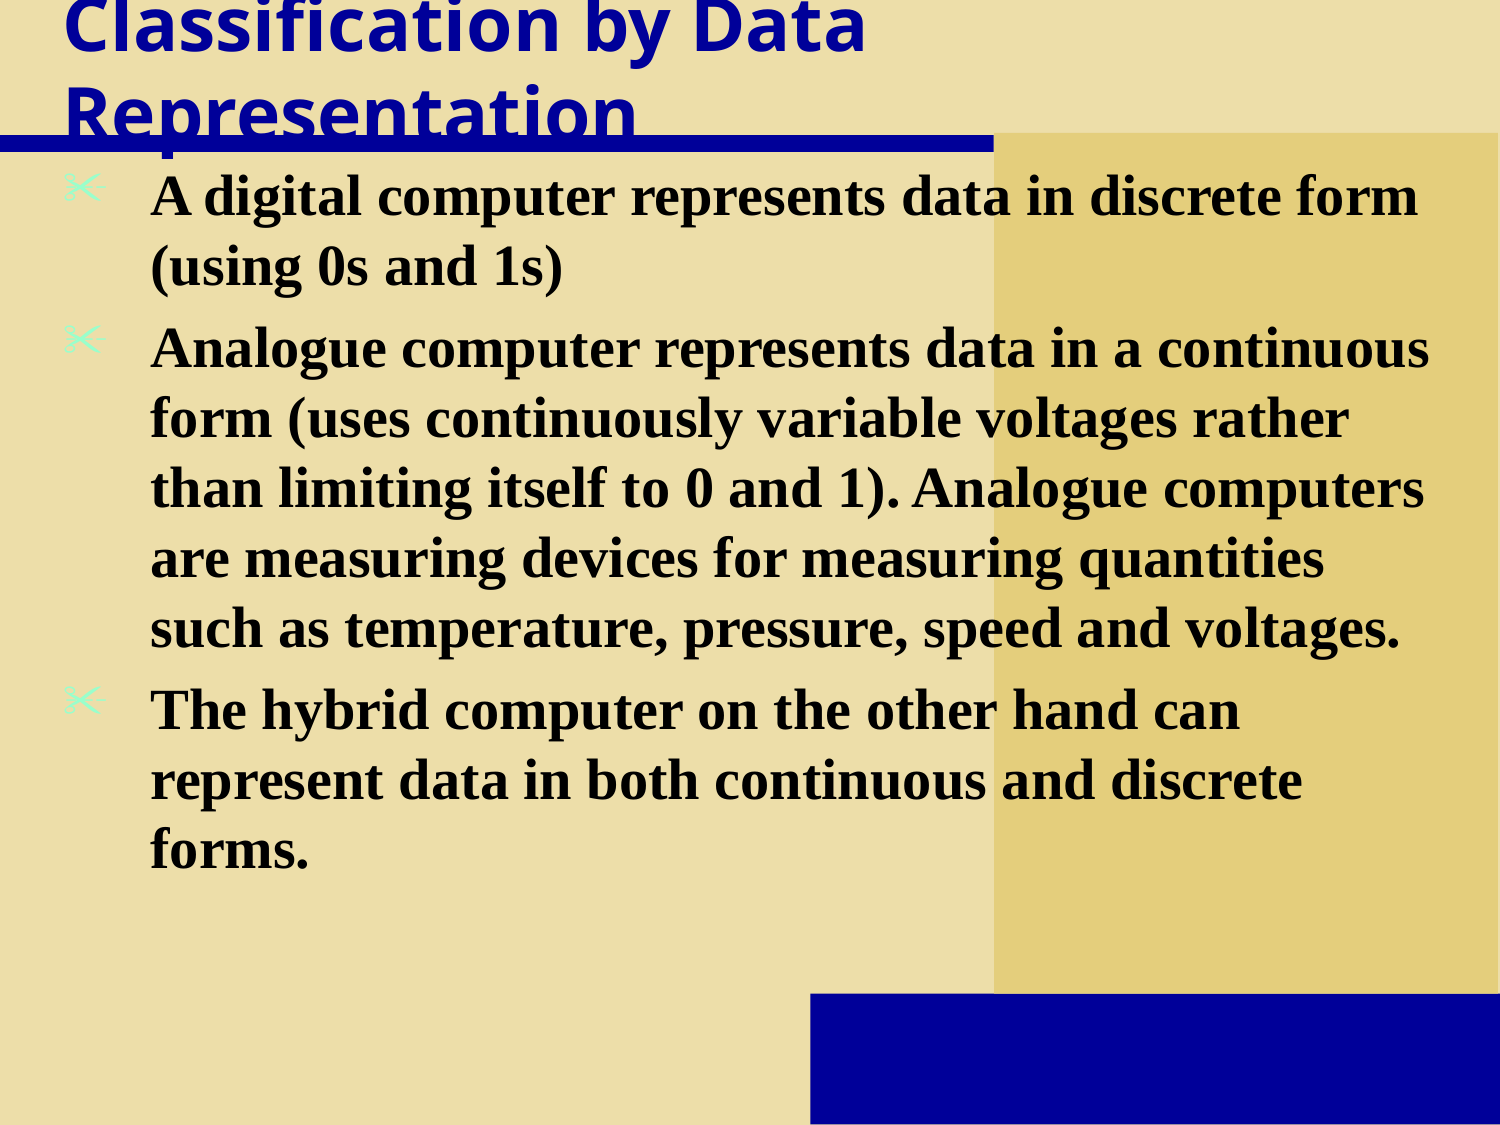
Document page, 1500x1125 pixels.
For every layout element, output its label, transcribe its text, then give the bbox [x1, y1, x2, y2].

title Classification by Data Representation [47, 0, 1456, 133]
list A digital computer represents data in discrete form (using 0s and 1s) Analogue computer represents data in a continuous form (uses continuously variable voltages rather than limiting itself to 0 and 1). Analogue computers are measuring devices for measuring quantities such as temperature, pressure, speed and voltages. The hybrid computer on the other hand can represent data in both continuous and discrete forms. [47, 149, 1457, 960]
